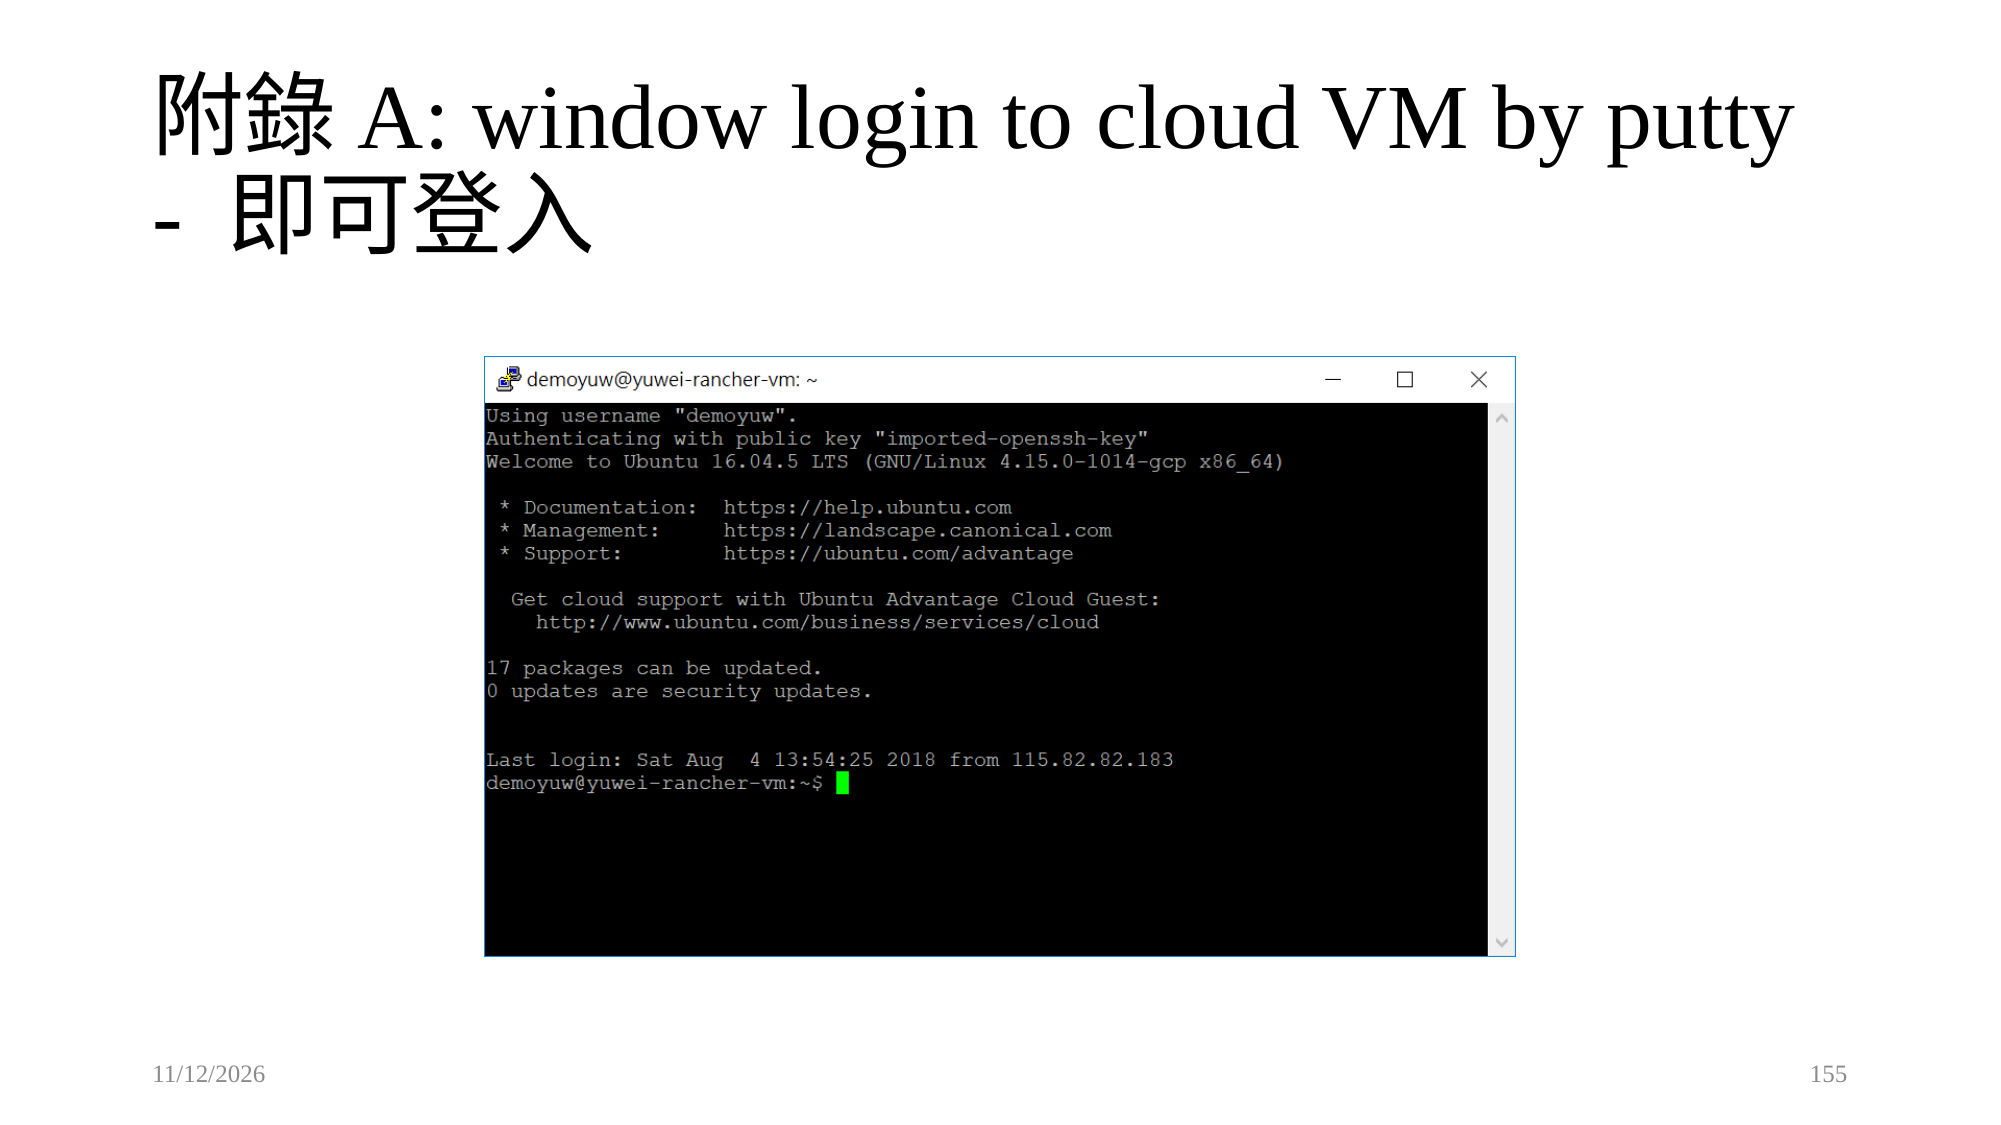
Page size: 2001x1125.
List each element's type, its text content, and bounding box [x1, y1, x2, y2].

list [484, 356, 1516, 957]
slide_number 155 [1412, 1042, 1863, 1103]
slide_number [137, 1042, 588, 1103]
title 附錄A: window login to cloud VM by putty - 即可登入 [137, 59, 1863, 278]
